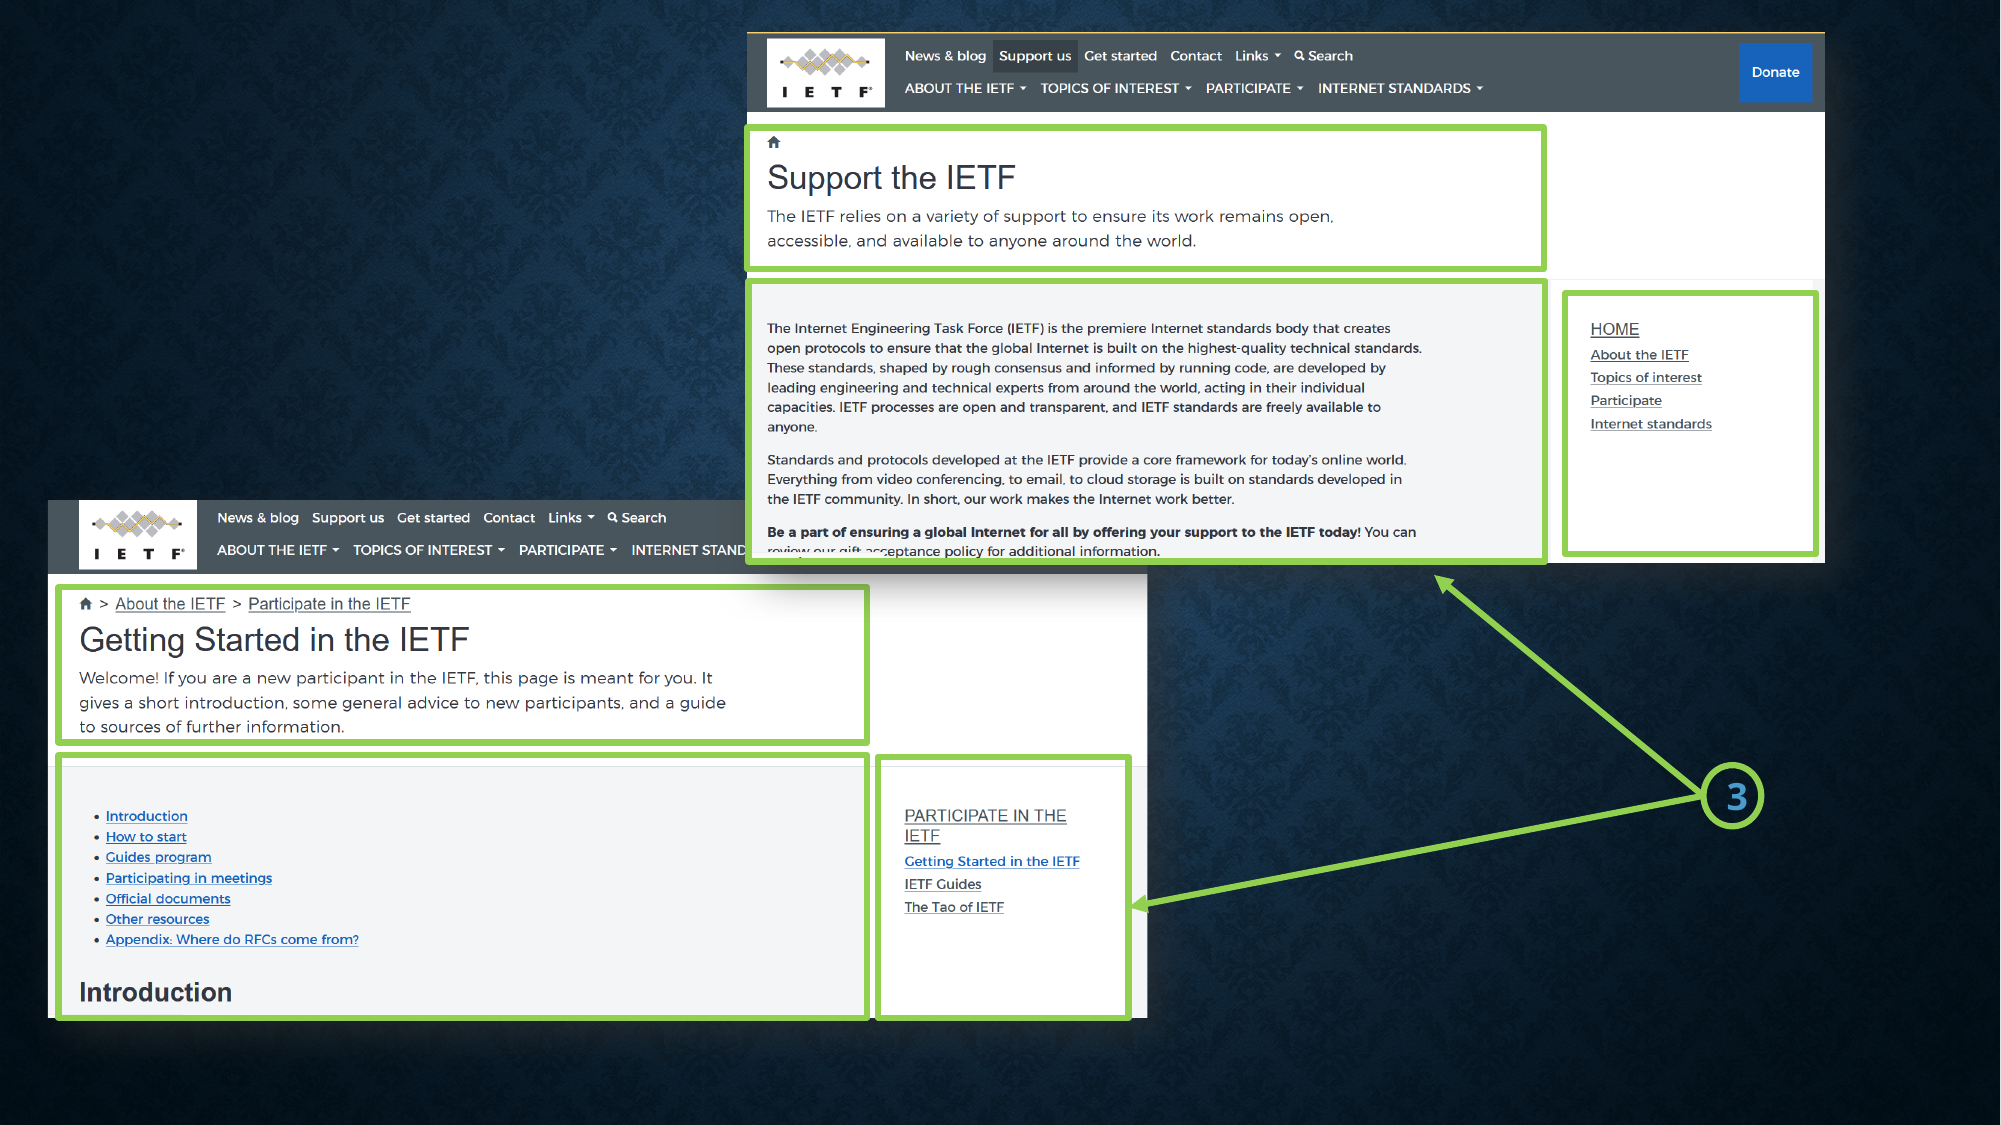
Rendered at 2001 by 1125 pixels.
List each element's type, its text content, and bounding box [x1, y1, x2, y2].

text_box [1128, 795, 1704, 908]
picture [47, 31, 1826, 1019]
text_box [1433, 574, 1704, 795]
text_box 3 [1710, 763, 1763, 828]
